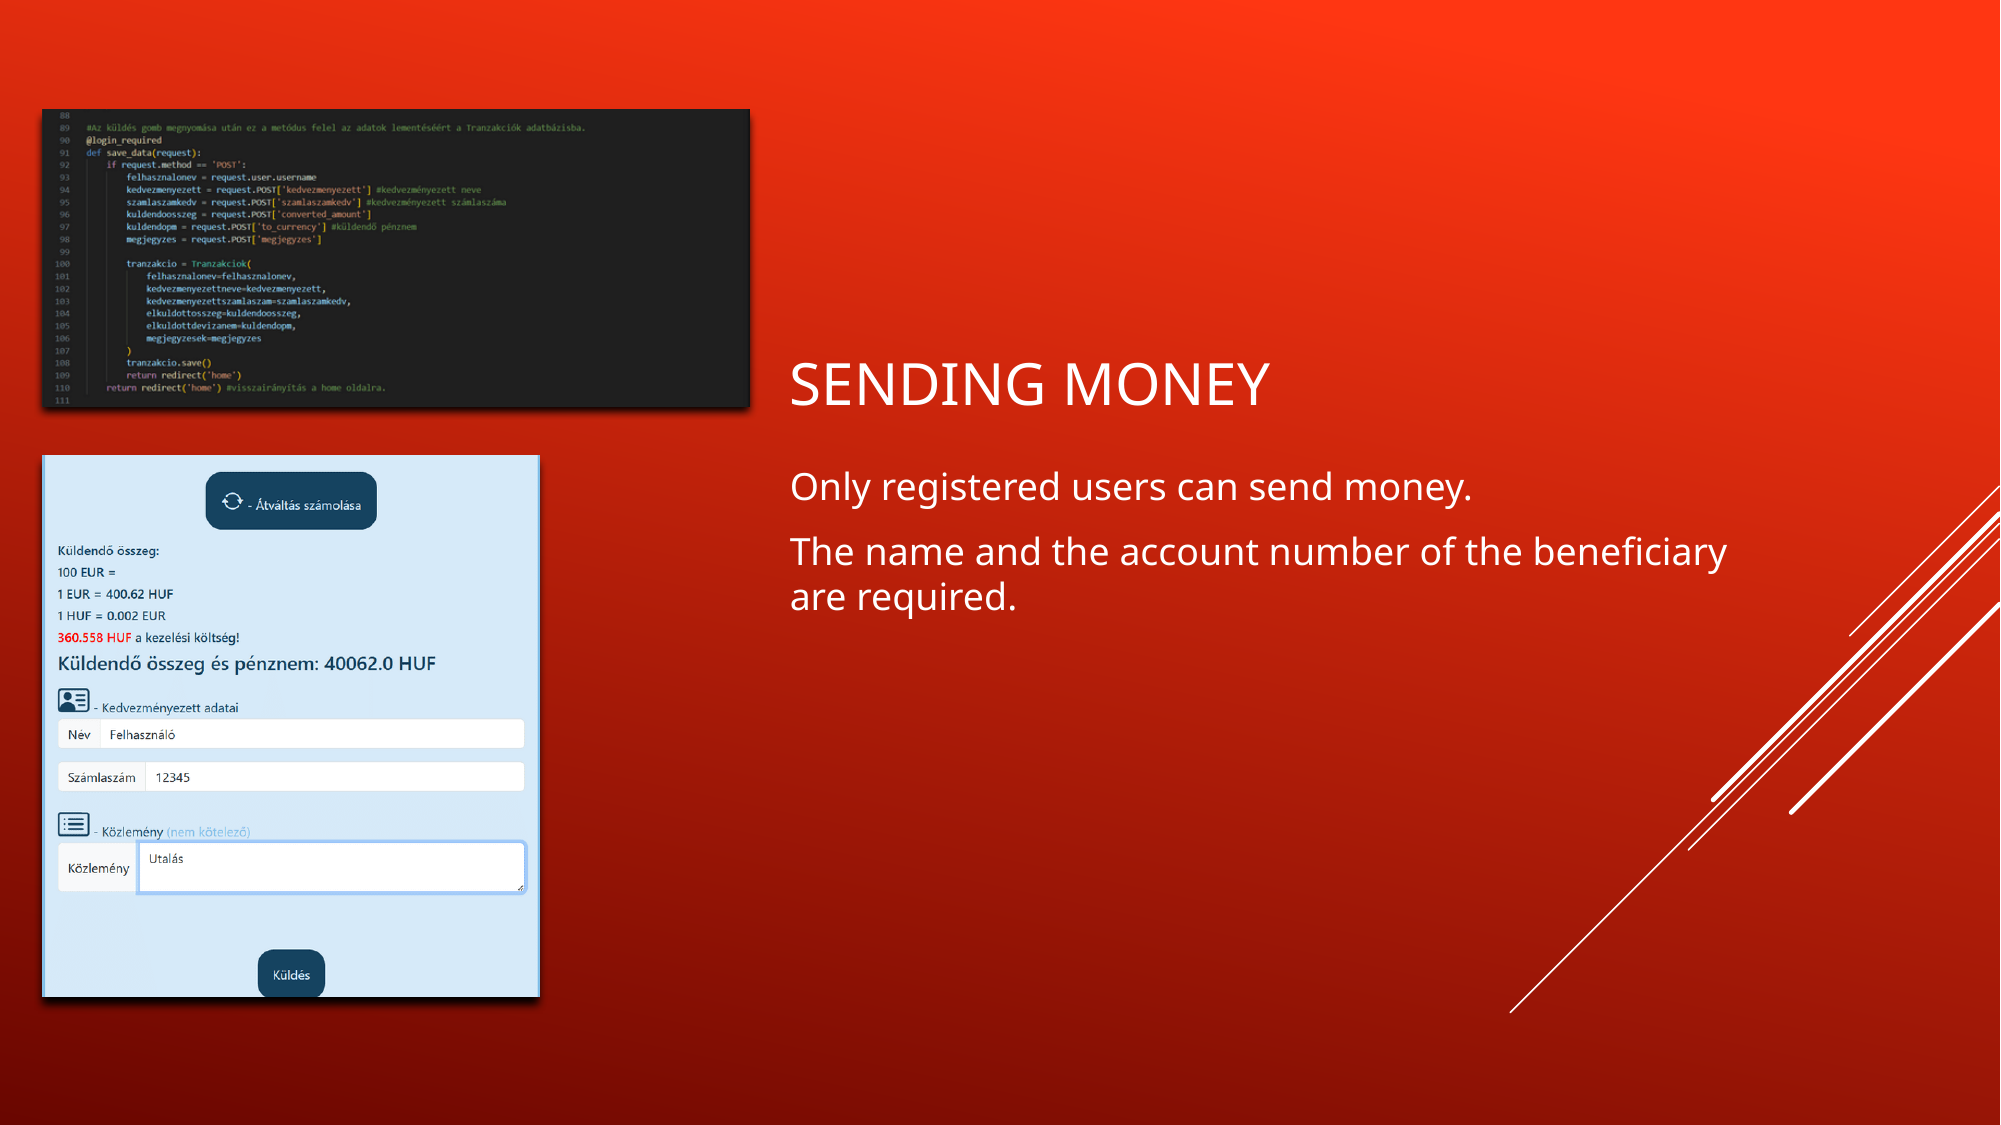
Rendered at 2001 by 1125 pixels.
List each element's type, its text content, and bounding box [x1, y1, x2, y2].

picture [42, 455, 541, 997]
list Only registered users can send money. The name and the account number of the beneficiary are required. [774, 455, 1763, 792]
picture [42, 109, 751, 407]
title Sending money [774, 237, 1763, 425]
